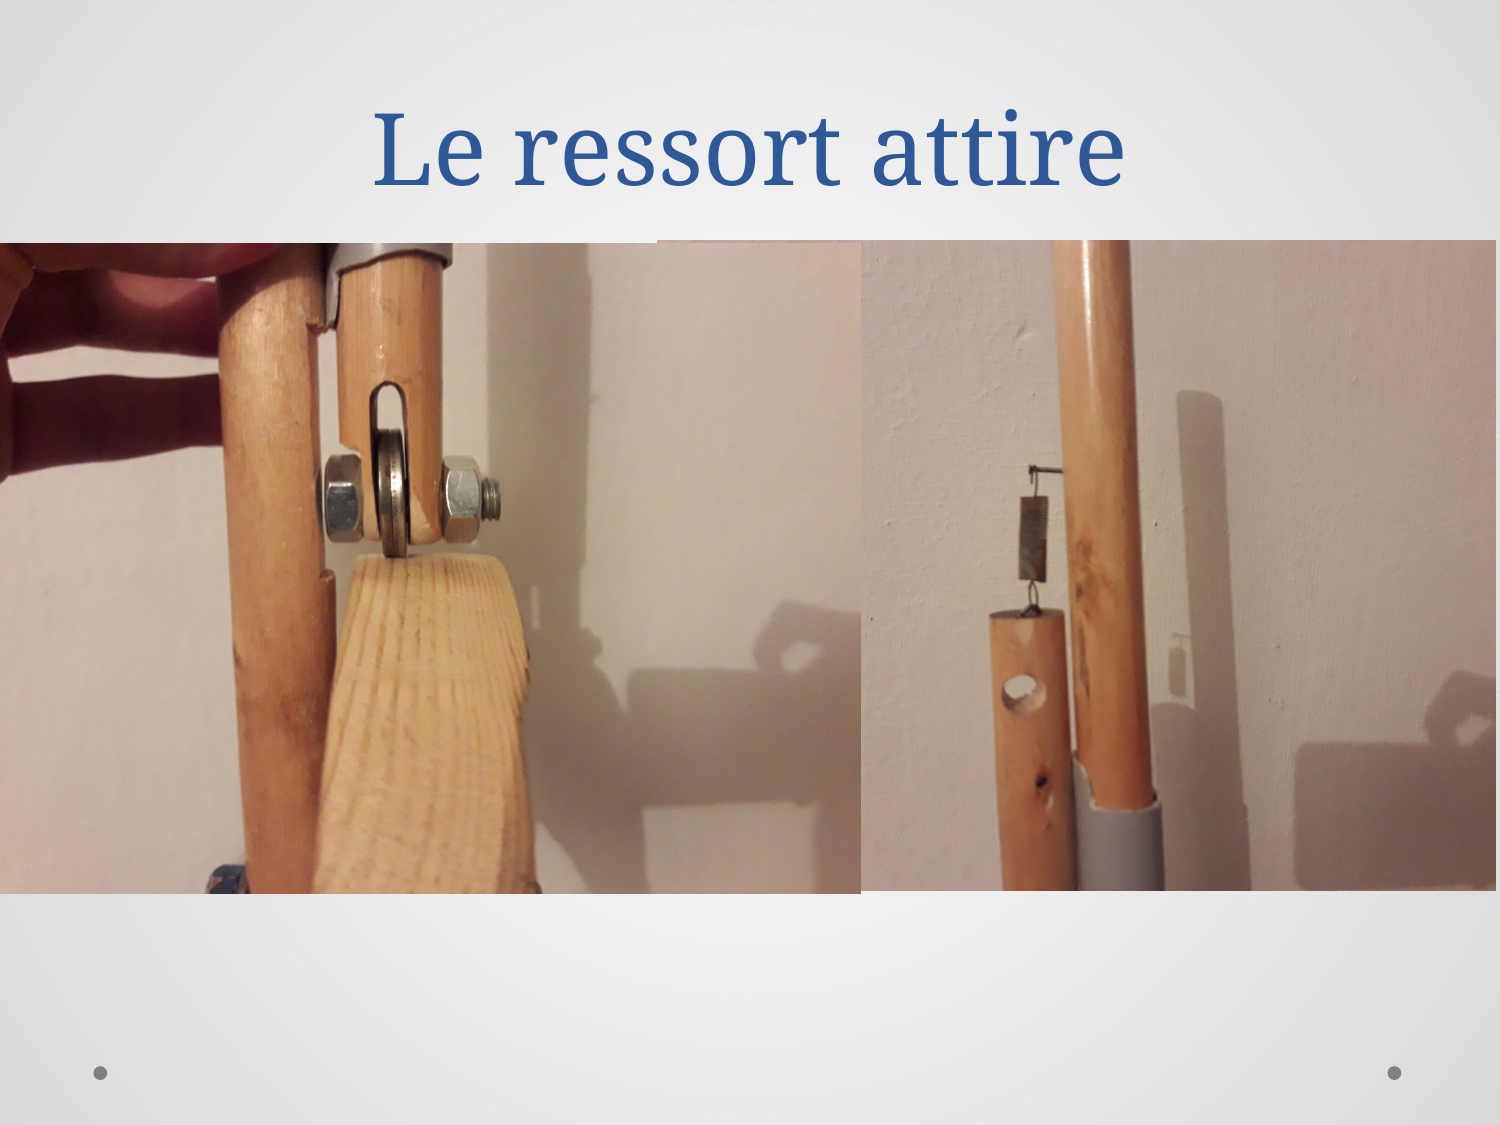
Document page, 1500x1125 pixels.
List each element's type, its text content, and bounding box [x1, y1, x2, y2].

title Le ressort attire [112, 99, 1388, 213]
picture [0, 240, 1496, 894]
